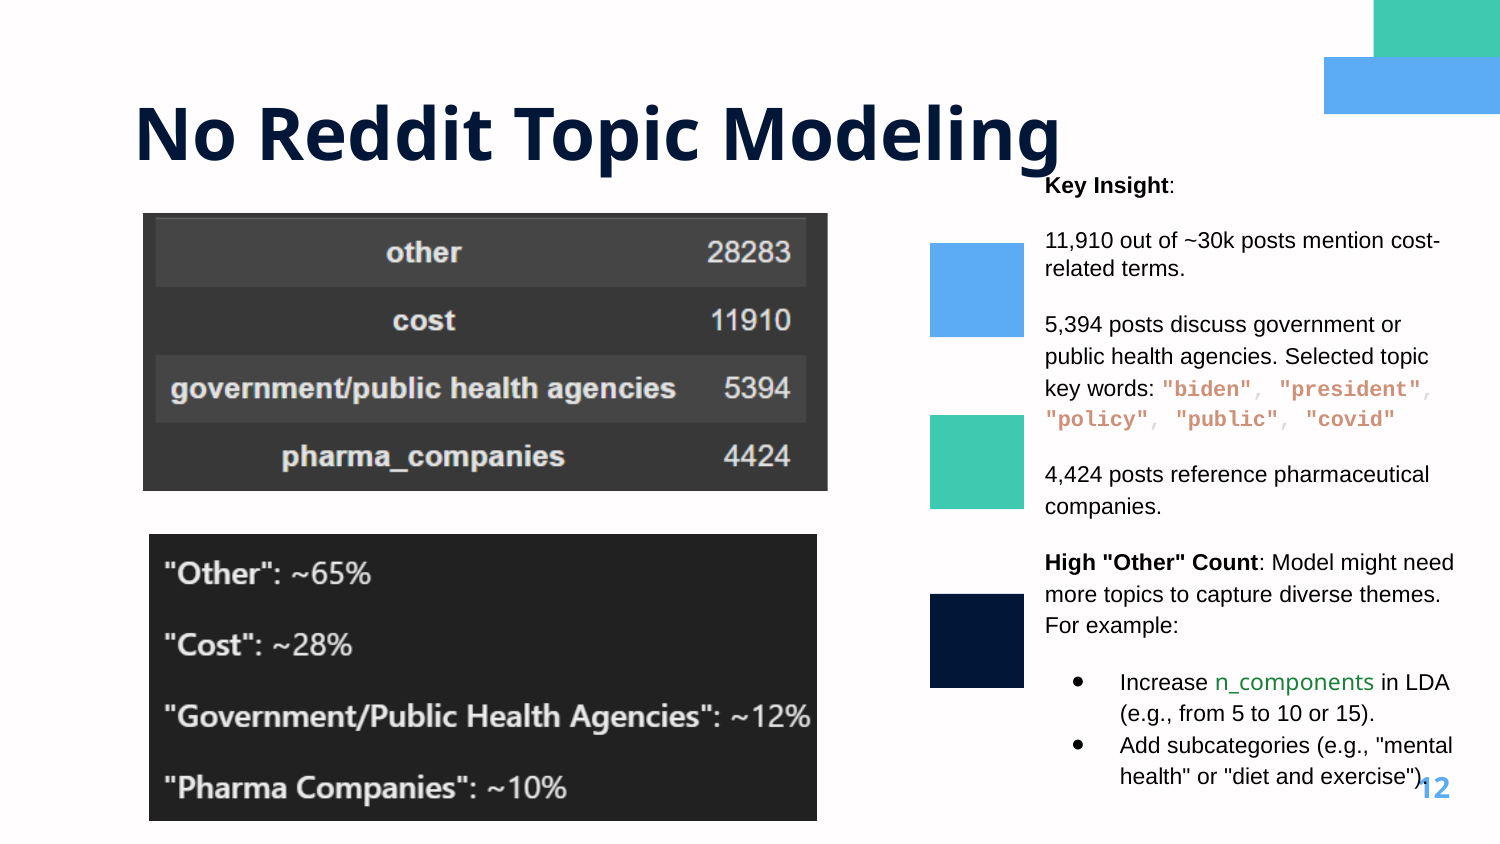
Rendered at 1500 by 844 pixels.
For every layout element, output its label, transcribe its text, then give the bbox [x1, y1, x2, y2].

text_box [930, 593, 1024, 688]
slide_number ‹#› [1402, 754, 1475, 819]
title No Reddit Topic Modeling [118, 72, 1382, 167]
text_box [930, 415, 1024, 510]
picture [149, 533, 817, 821]
text_box [930, 243, 1024, 338]
text_box Key Insight: 11,910 out of ~30k posts mention cost-related terms. 5,394 posts discuss government or public health agencies. Selected topic key words: "biden", "president", "policy", "public", "covid" 4,424 posts reference pharmaceutical companies. High "Other" Count: Model might need more topics to capture diverse themes. For example: Increase n_components in LDA (e.g., from 5 to 10 or 15). Add subcategories (e.g., "mental health" or "diet and exercise"). [1030, 156, 1483, 741]
picture [142, 213, 828, 491]
